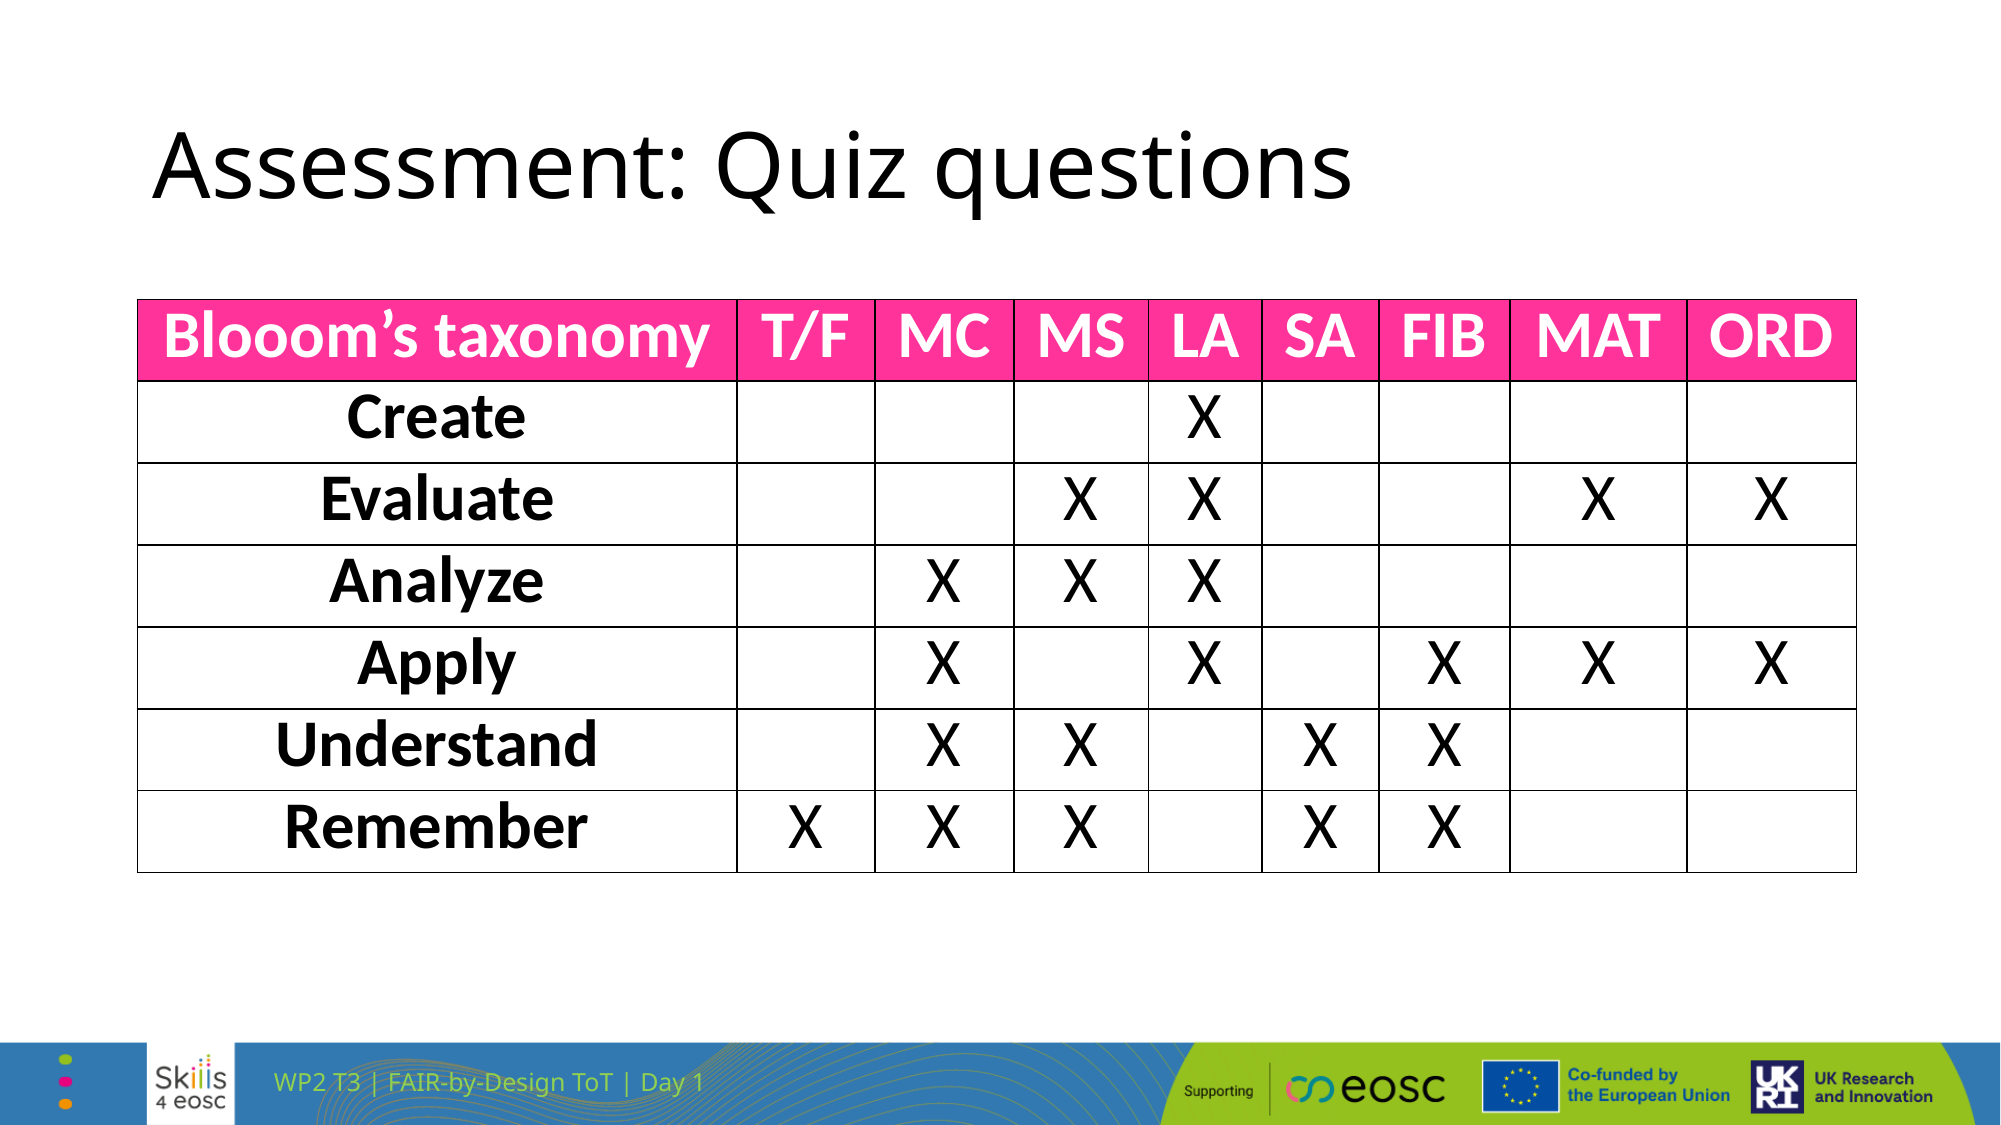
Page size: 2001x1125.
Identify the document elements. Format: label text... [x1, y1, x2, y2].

table_header Blooom’s taxonomy [138, 300, 736, 380]
table_header FIB [1380, 300, 1509, 380]
table_header MS [1015, 300, 1148, 380]
table_cell [1263, 464, 1378, 544]
table_cell X [1380, 791, 1509, 872]
table_cell X [876, 710, 1013, 790]
table_cell X [1015, 464, 1148, 544]
table_cell [1149, 791, 1261, 872]
table_cell [1688, 546, 1856, 626]
table_cell Evaluate [138, 464, 736, 544]
table_cell [1263, 628, 1378, 708]
picture [0, 0, 2001, 1125]
table_header MAT [1511, 300, 1686, 380]
table_cell [876, 382, 1013, 462]
table_cell [738, 628, 874, 708]
table_cell X [876, 791, 1013, 872]
table_cell [1149, 710, 1261, 790]
table_cell Understand [138, 710, 736, 790]
table_cell X [1688, 628, 1856, 708]
footer WP2 T3 | FAIR-by-Design ToT | Day 1 [258, 1052, 1140, 1112]
table_cell X [876, 628, 1013, 708]
table_cell Apply [138, 628, 736, 708]
table_cell [1688, 382, 1856, 462]
table_cell X [1263, 710, 1378, 790]
table_cell X [1511, 464, 1686, 544]
table_cell [738, 382, 874, 462]
table_cell X [1149, 464, 1261, 544]
table_cell [1015, 628, 1148, 708]
table_header ORD [1688, 300, 1856, 380]
table_cell X [738, 791, 874, 872]
table_header MC [876, 300, 1013, 380]
table_cell [1511, 546, 1686, 626]
table_cell Create [138, 382, 736, 462]
table_cell Remember [138, 791, 736, 872]
table_cell [1511, 791, 1686, 872]
table_cell [1380, 546, 1509, 626]
table_cell X [1380, 710, 1509, 790]
table_cell X [1015, 546, 1148, 626]
table_cell X [1380, 628, 1509, 708]
table_cell X [1015, 710, 1148, 790]
table_cell X [1688, 464, 1856, 544]
table_cell X [1149, 546, 1261, 626]
table_cell [1688, 710, 1856, 790]
table_cell [1263, 382, 1378, 462]
table_cell X [876, 546, 1013, 626]
table_cell [738, 546, 874, 626]
table_header LA [1149, 300, 1261, 380]
table_cell X [1511, 628, 1686, 708]
table_cell Analyze [138, 546, 736, 626]
table_cell [1511, 382, 1686, 462]
table_cell [876, 464, 1013, 544]
table_header T/F [738, 300, 874, 380]
table_cell X [1015, 791, 1148, 872]
table_cell X [1263, 791, 1378, 872]
table_cell [1380, 464, 1509, 544]
table_cell [1380, 382, 1509, 462]
table_cell [1688, 791, 1856, 872]
table_cell [738, 464, 874, 544]
table_cell [1263, 546, 1378, 626]
table_cell X [1149, 382, 1261, 462]
table_cell [1015, 382, 1148, 462]
title Assessment: Quiz questions [137, 59, 1863, 278]
table_cell X [1149, 628, 1261, 708]
table_cell [1511, 710, 1686, 790]
table_cell [738, 710, 874, 790]
table_header SA [1263, 300, 1378, 380]
